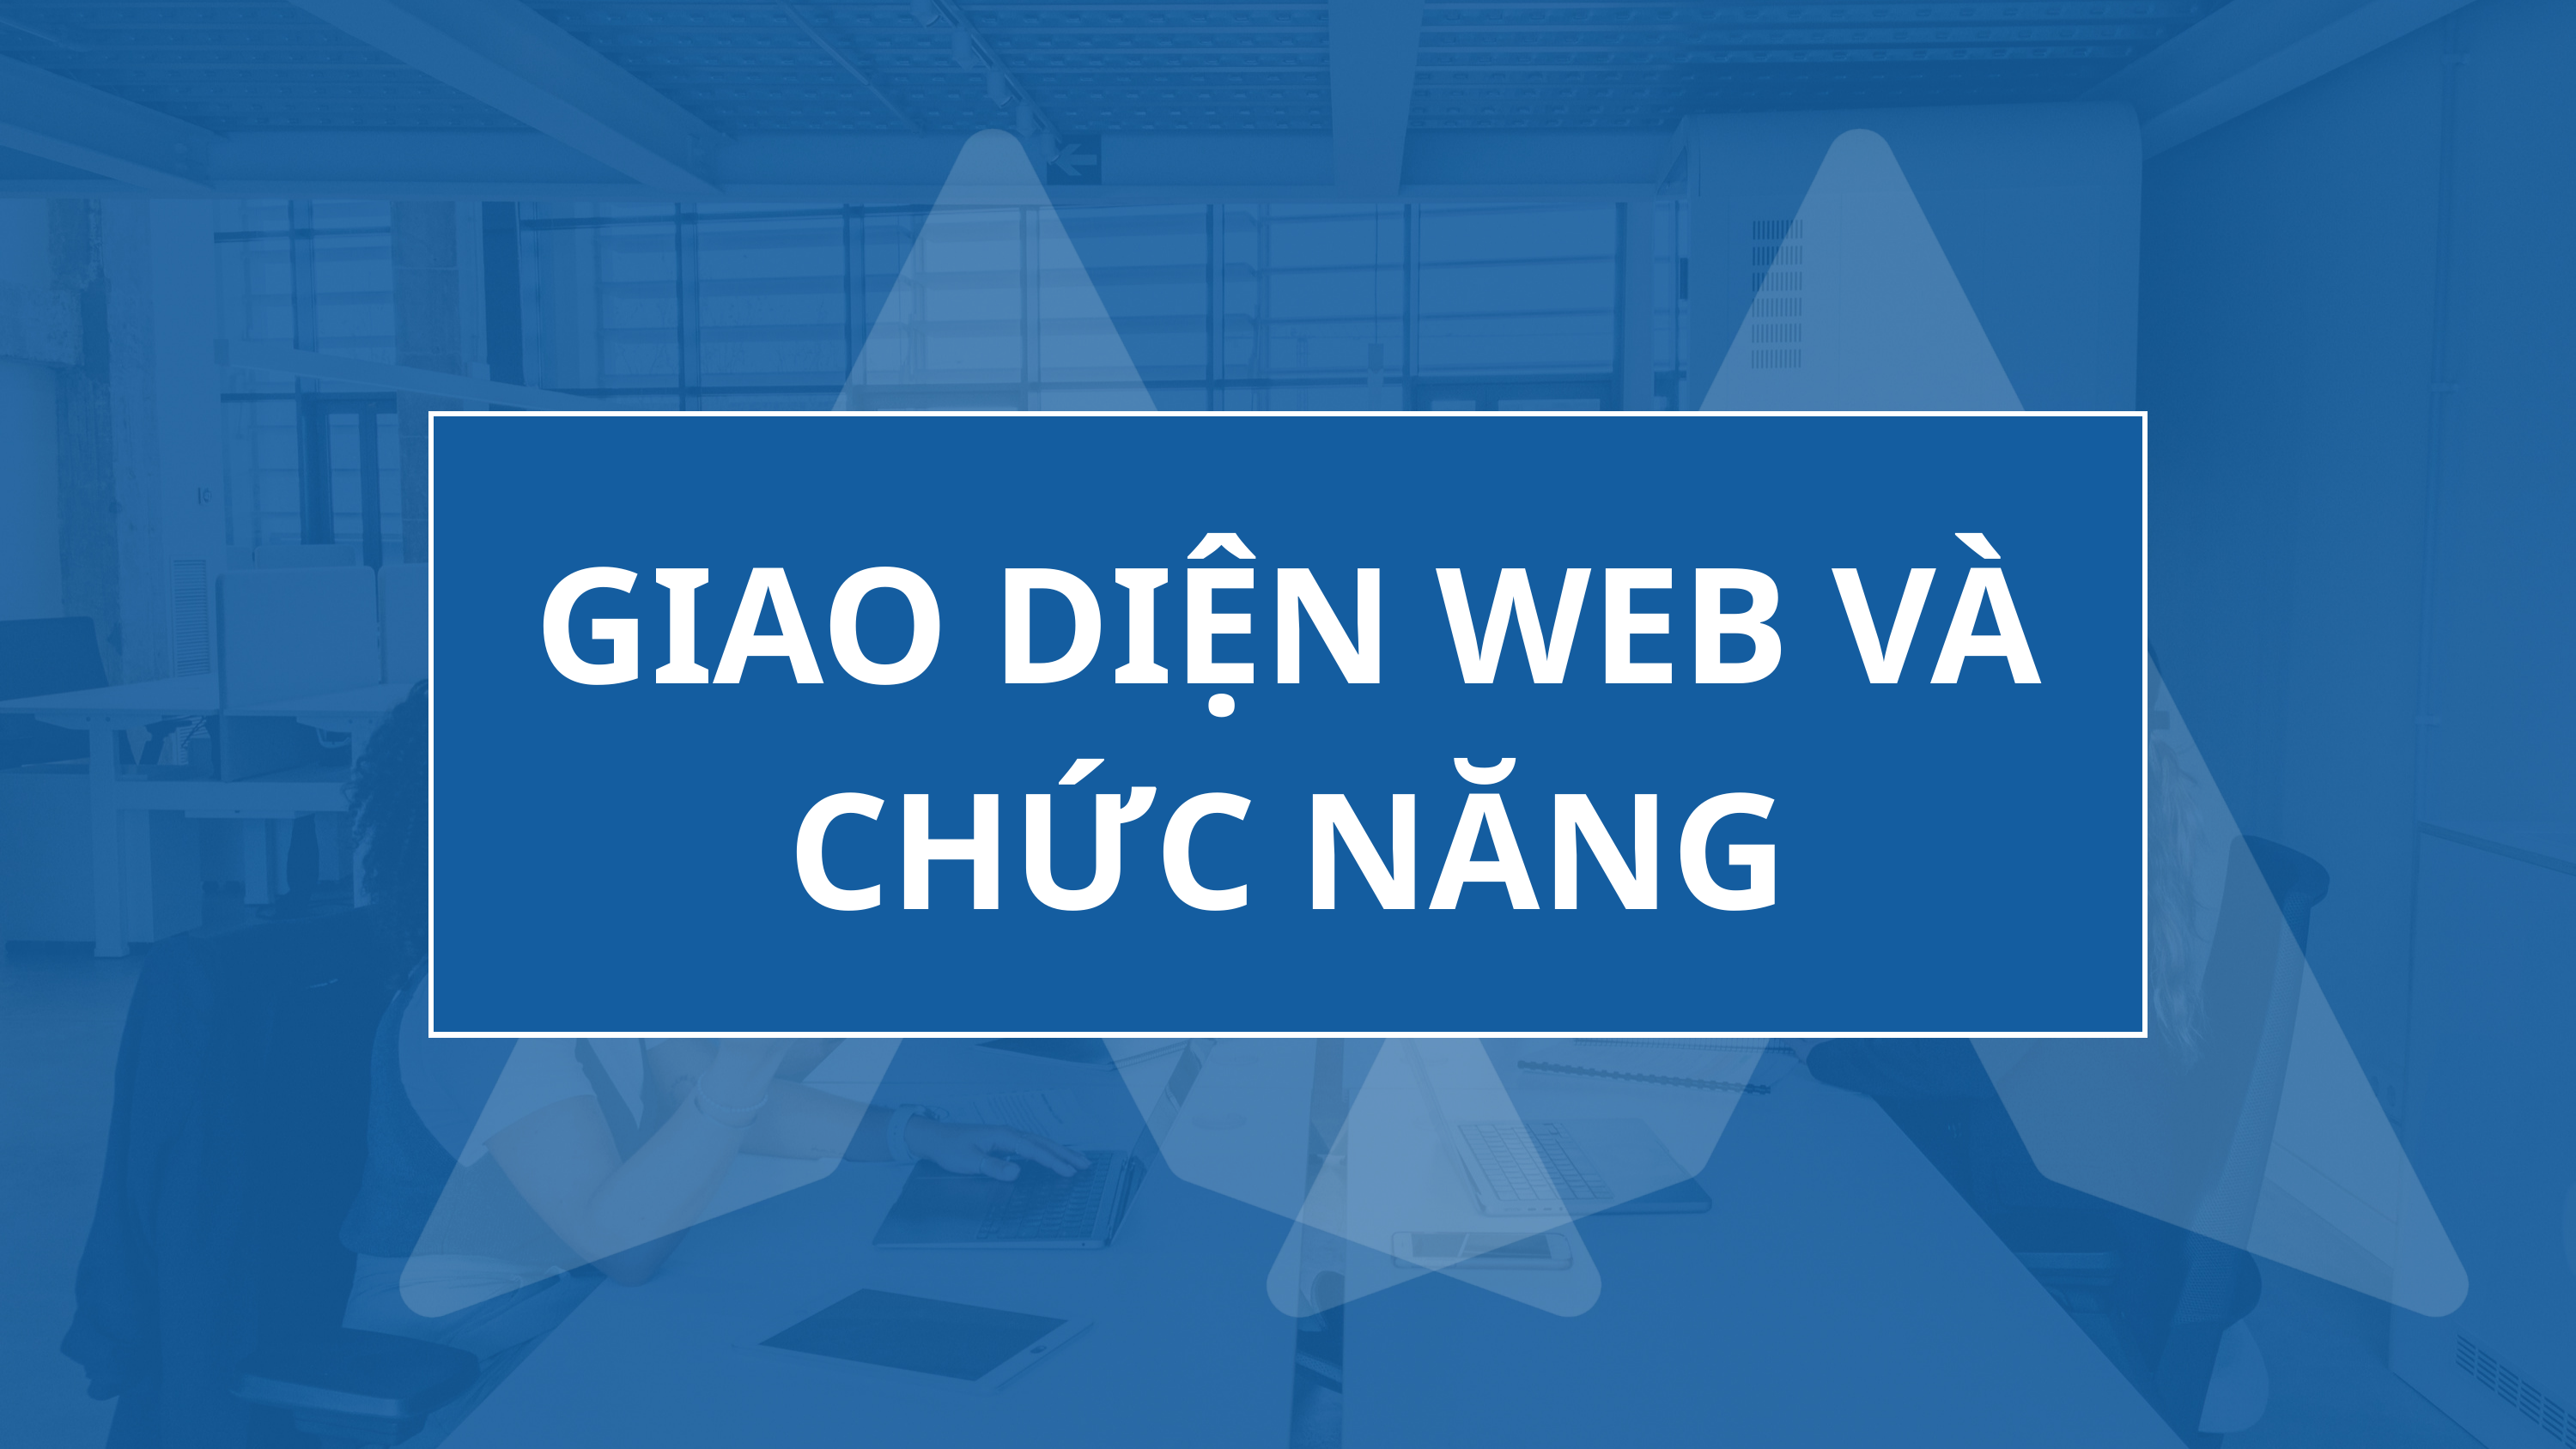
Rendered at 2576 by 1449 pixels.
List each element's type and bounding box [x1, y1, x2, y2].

text_box [430, 413, 2145, 1035]
text_box [1612, 123, 2479, 1326]
text_box [0, 0, 2576, 1449]
text_box [390, 123, 1612, 1326]
